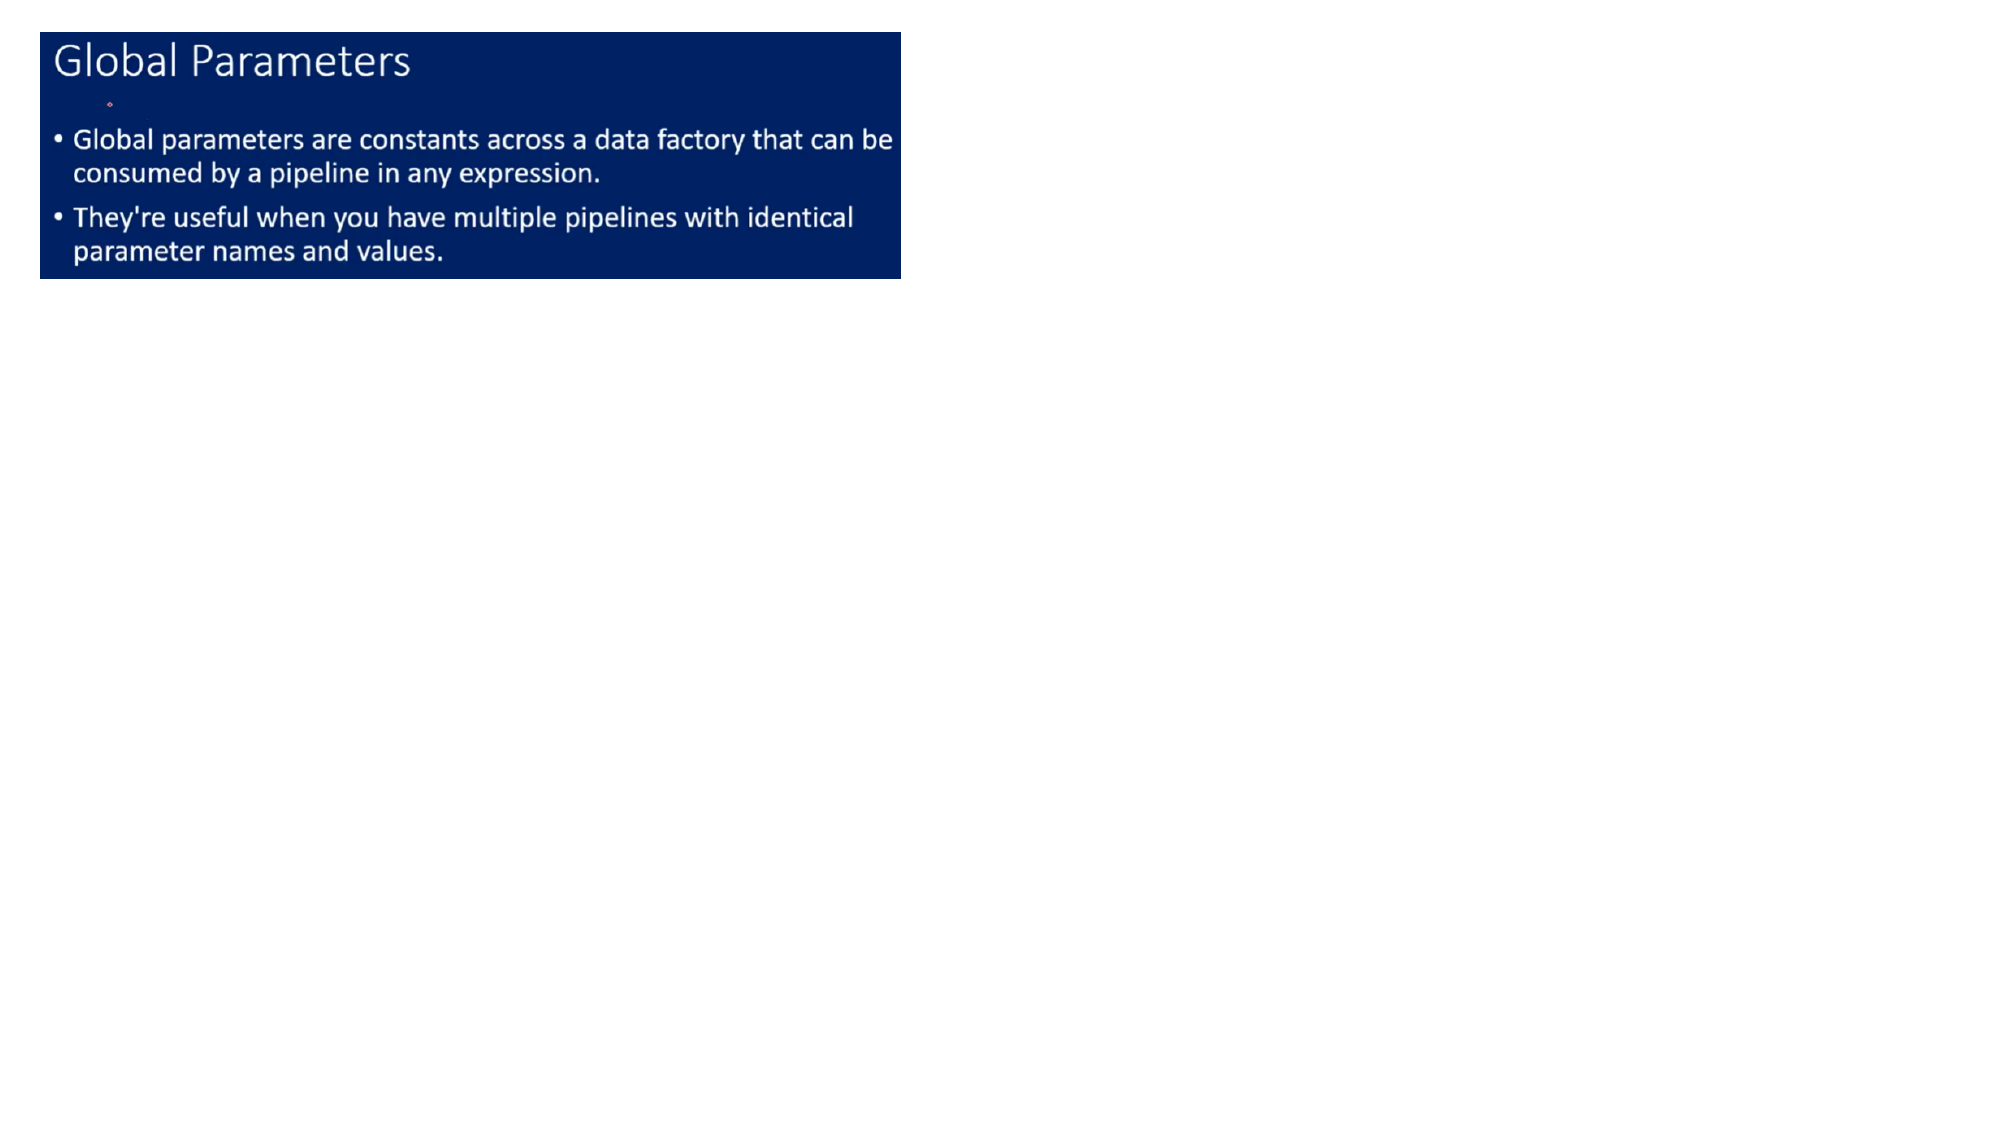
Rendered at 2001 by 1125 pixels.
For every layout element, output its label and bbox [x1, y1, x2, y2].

picture [40, 32, 901, 279]
